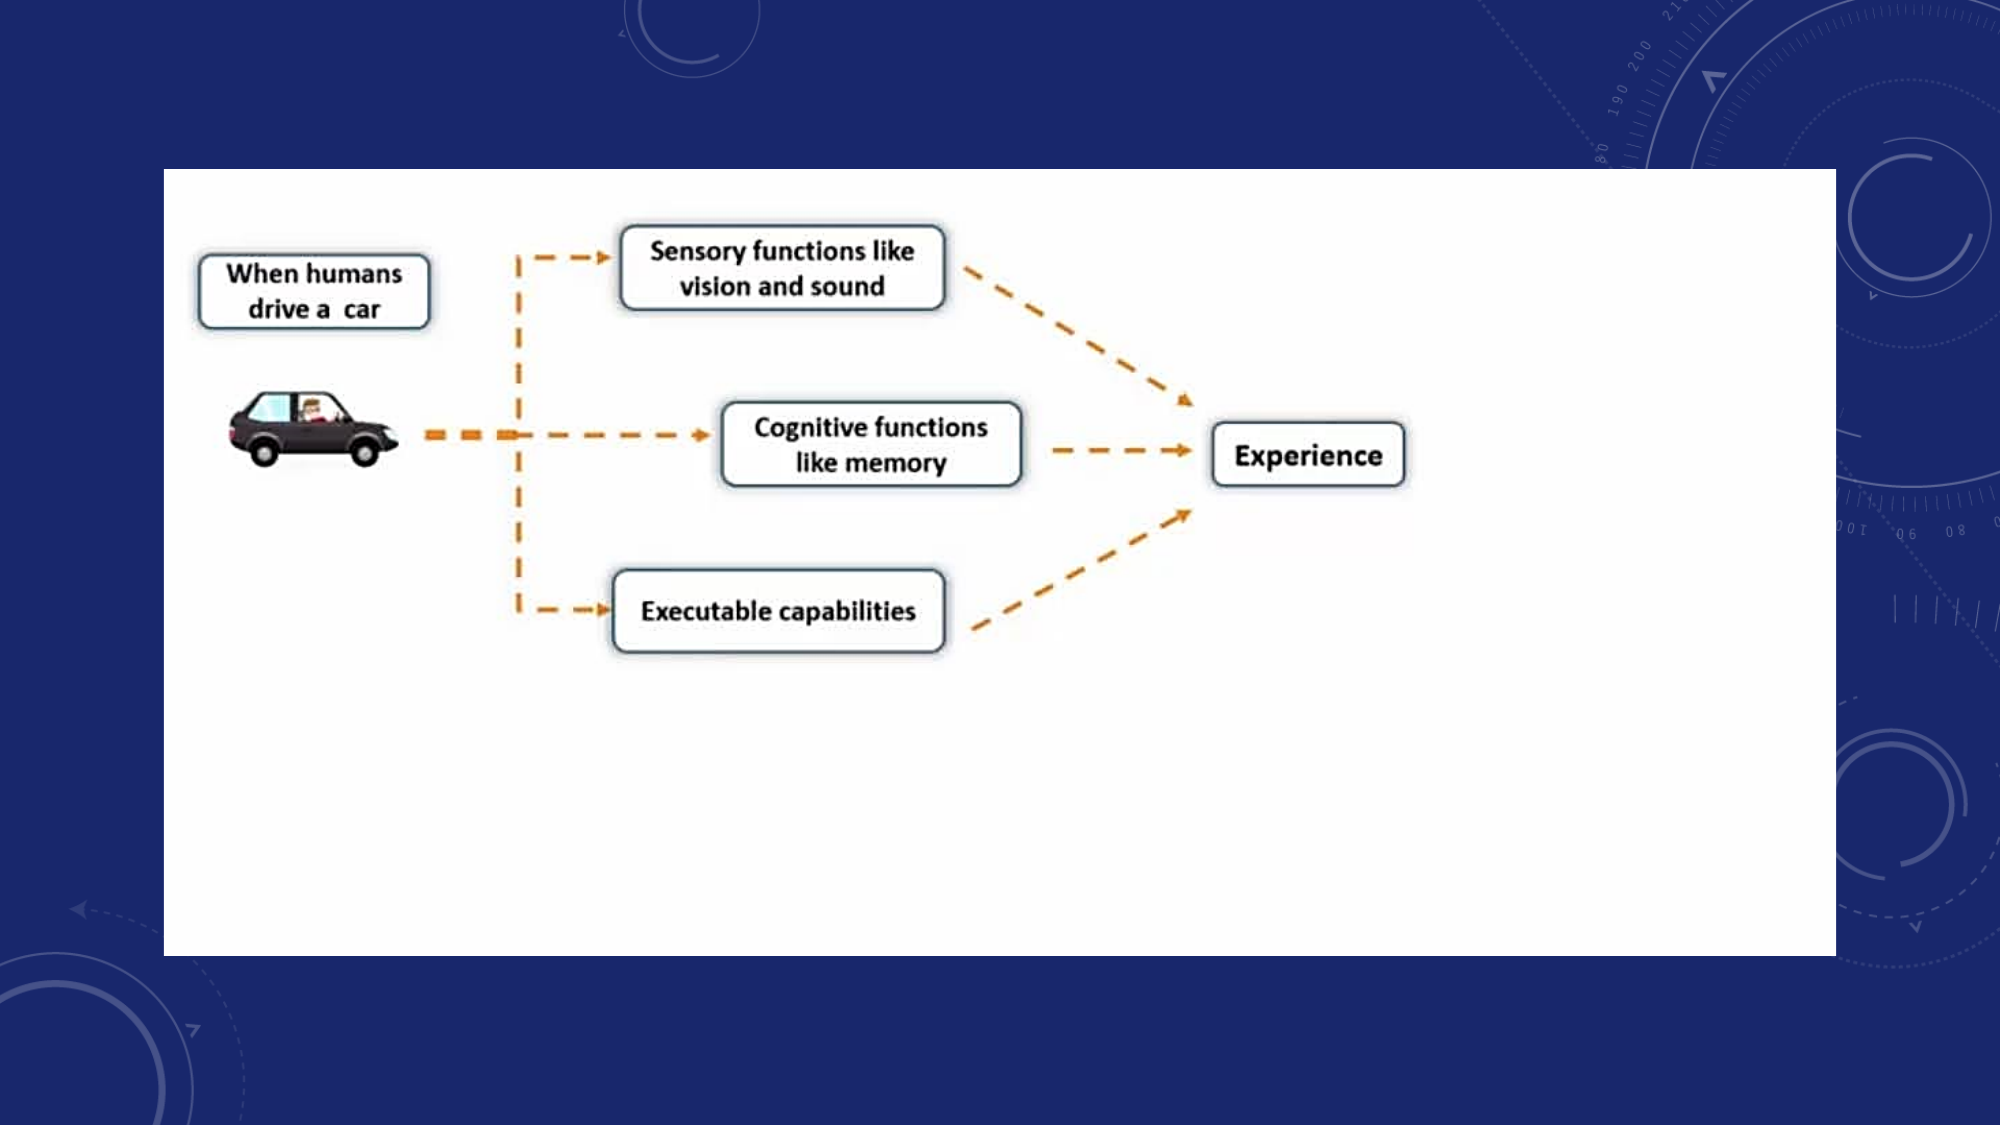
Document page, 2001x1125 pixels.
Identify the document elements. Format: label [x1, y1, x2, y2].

picture [0, 0, 2000, 1125]
list [163, 168, 1837, 957]
